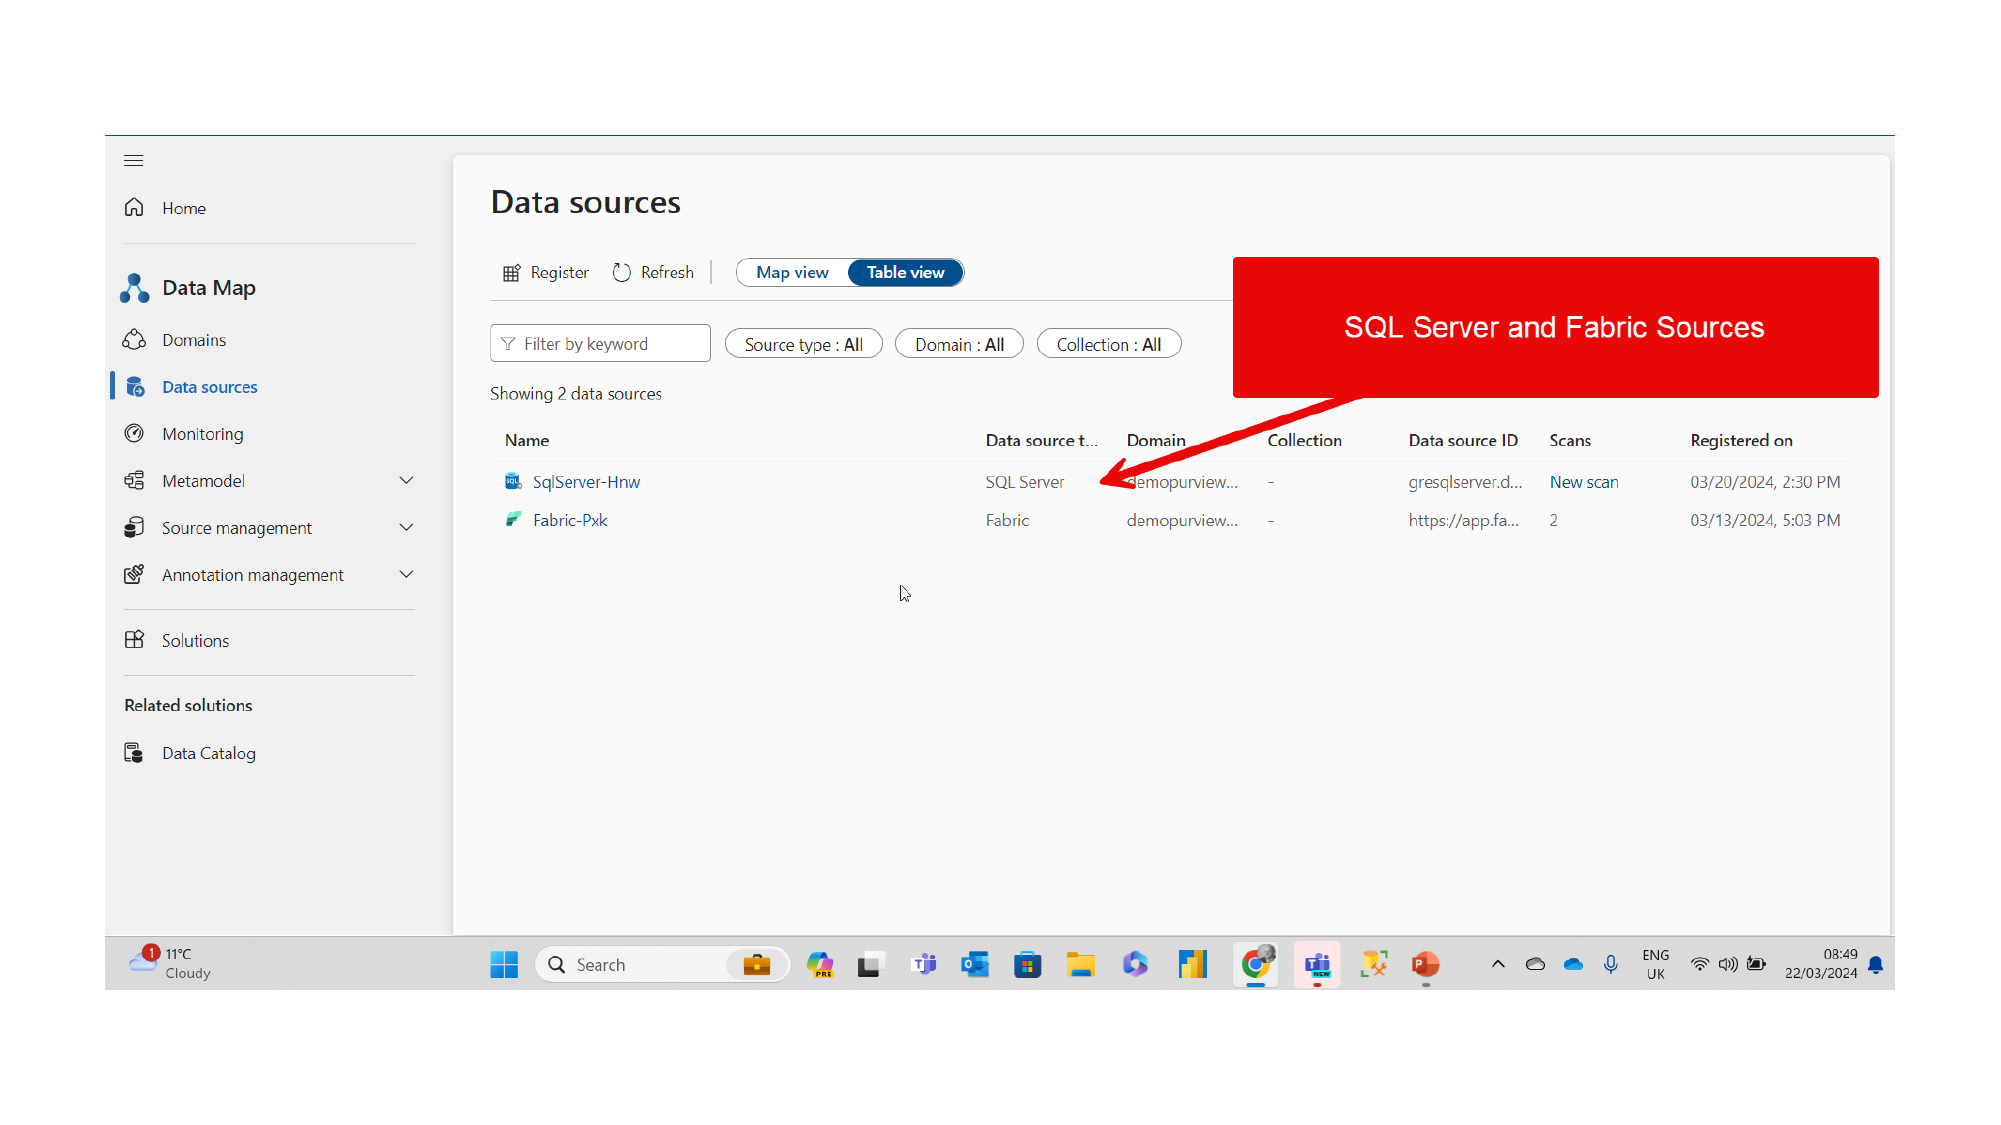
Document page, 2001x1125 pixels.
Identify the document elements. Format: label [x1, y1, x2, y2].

list [104, 134, 1895, 991]
